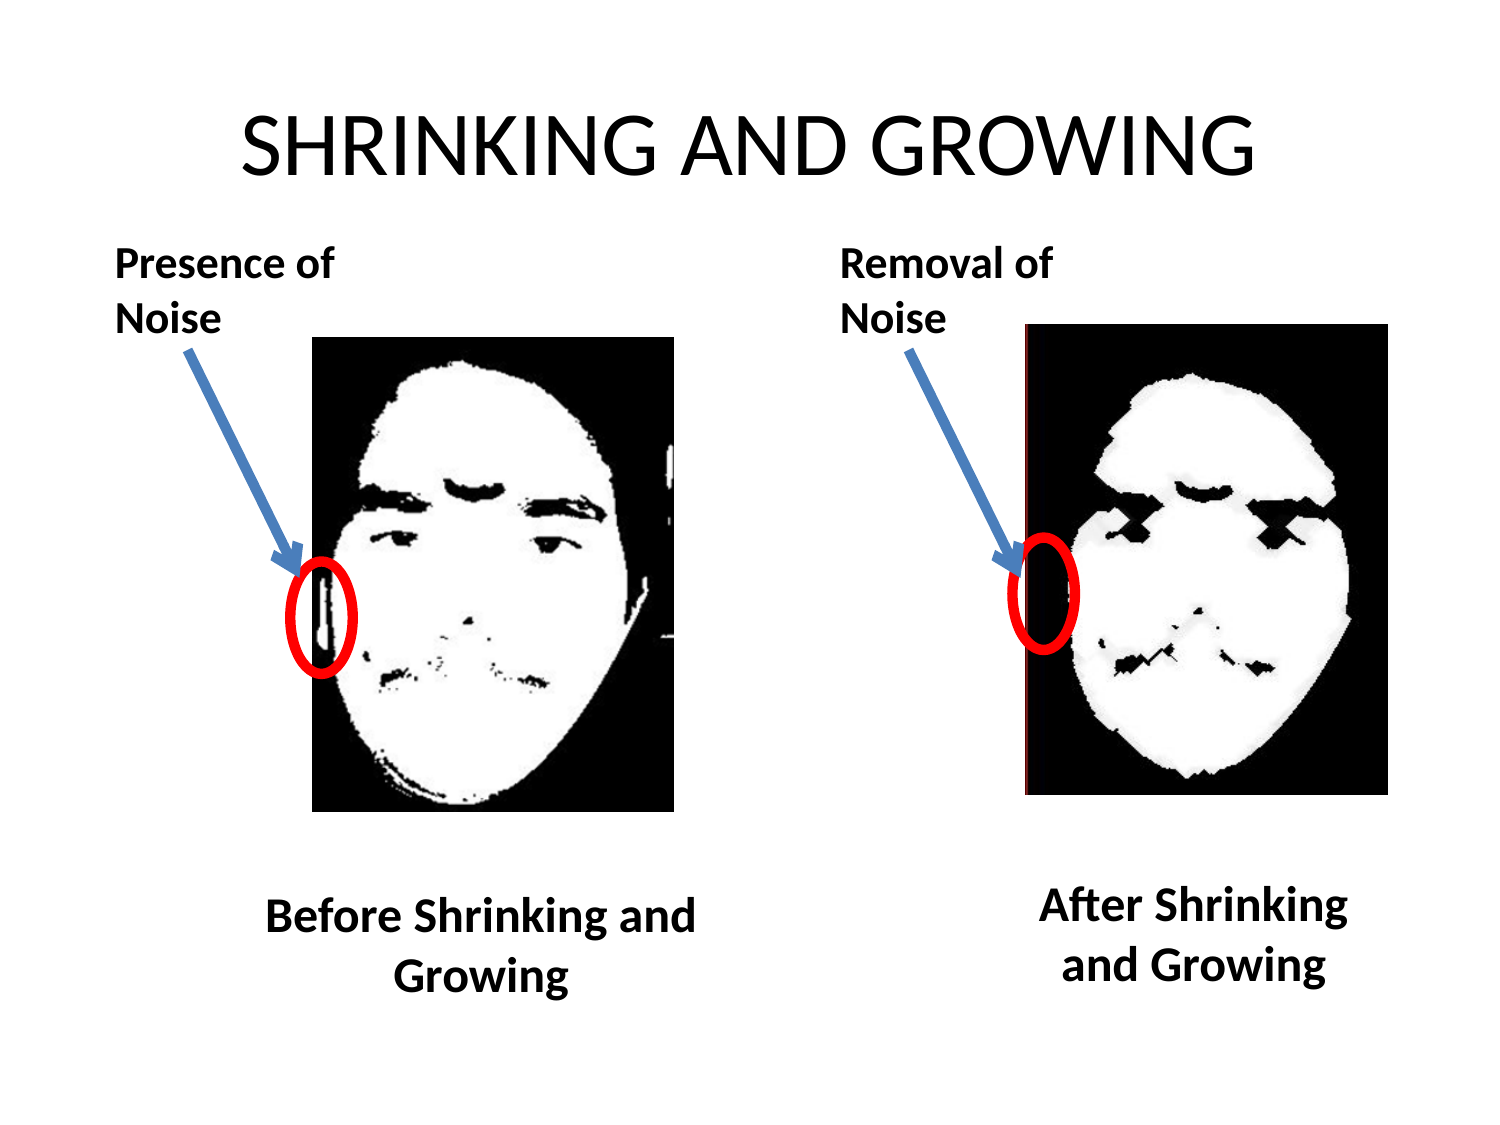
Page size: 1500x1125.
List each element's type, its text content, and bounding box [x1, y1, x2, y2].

title SHRINKING AND GROWING [75, 45, 1425, 233]
text_box Presence of Noise [99, 224, 350, 350]
text_box Removal of Noise [825, 224, 1075, 350]
picture [312, 337, 674, 812]
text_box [129, 407, 358, 521]
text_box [850, 407, 1079, 521]
text_box Before Shrinking and Growing [237, 874, 725, 1010]
text_box [288, 565, 307, 671]
text_box After Shrinking and Growing [1012, 863, 1375, 999]
text_box [1010, 574, 1019, 634]
picture [1024, 324, 1388, 795]
